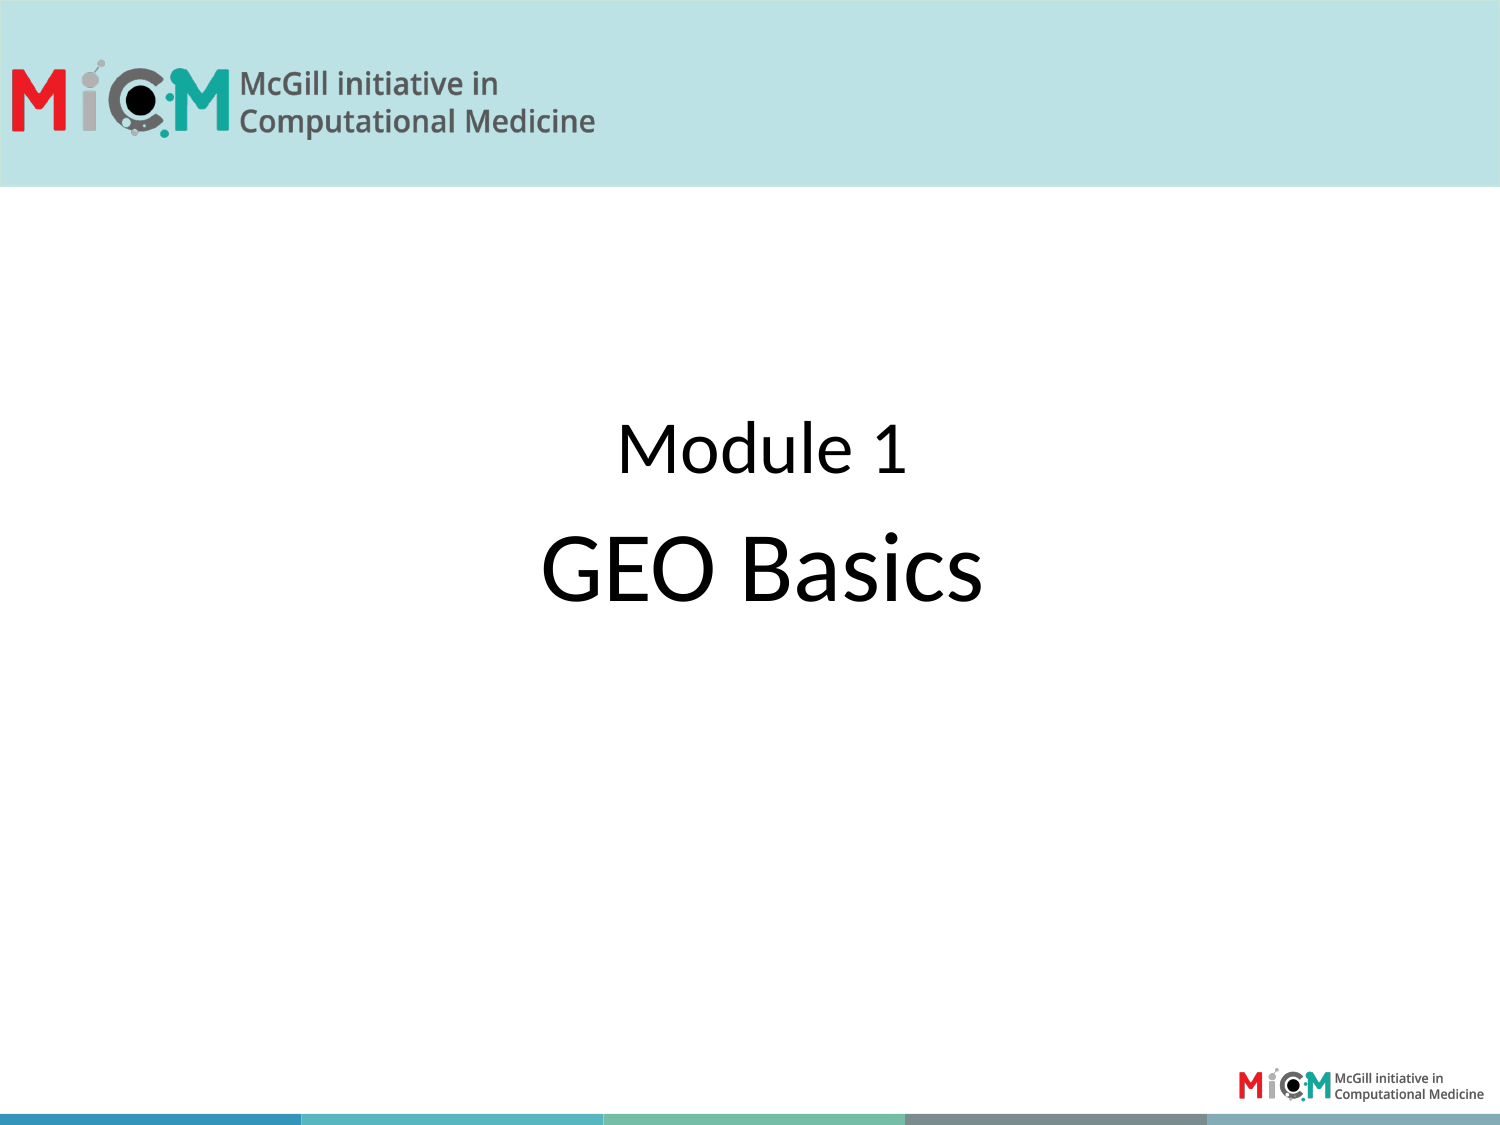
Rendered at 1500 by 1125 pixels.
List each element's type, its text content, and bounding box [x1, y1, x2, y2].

picture [0, 19, 634, 187]
text_box Module 1 GEO Basics [78, 394, 1448, 692]
picture [1211, 1051, 1500, 1122]
